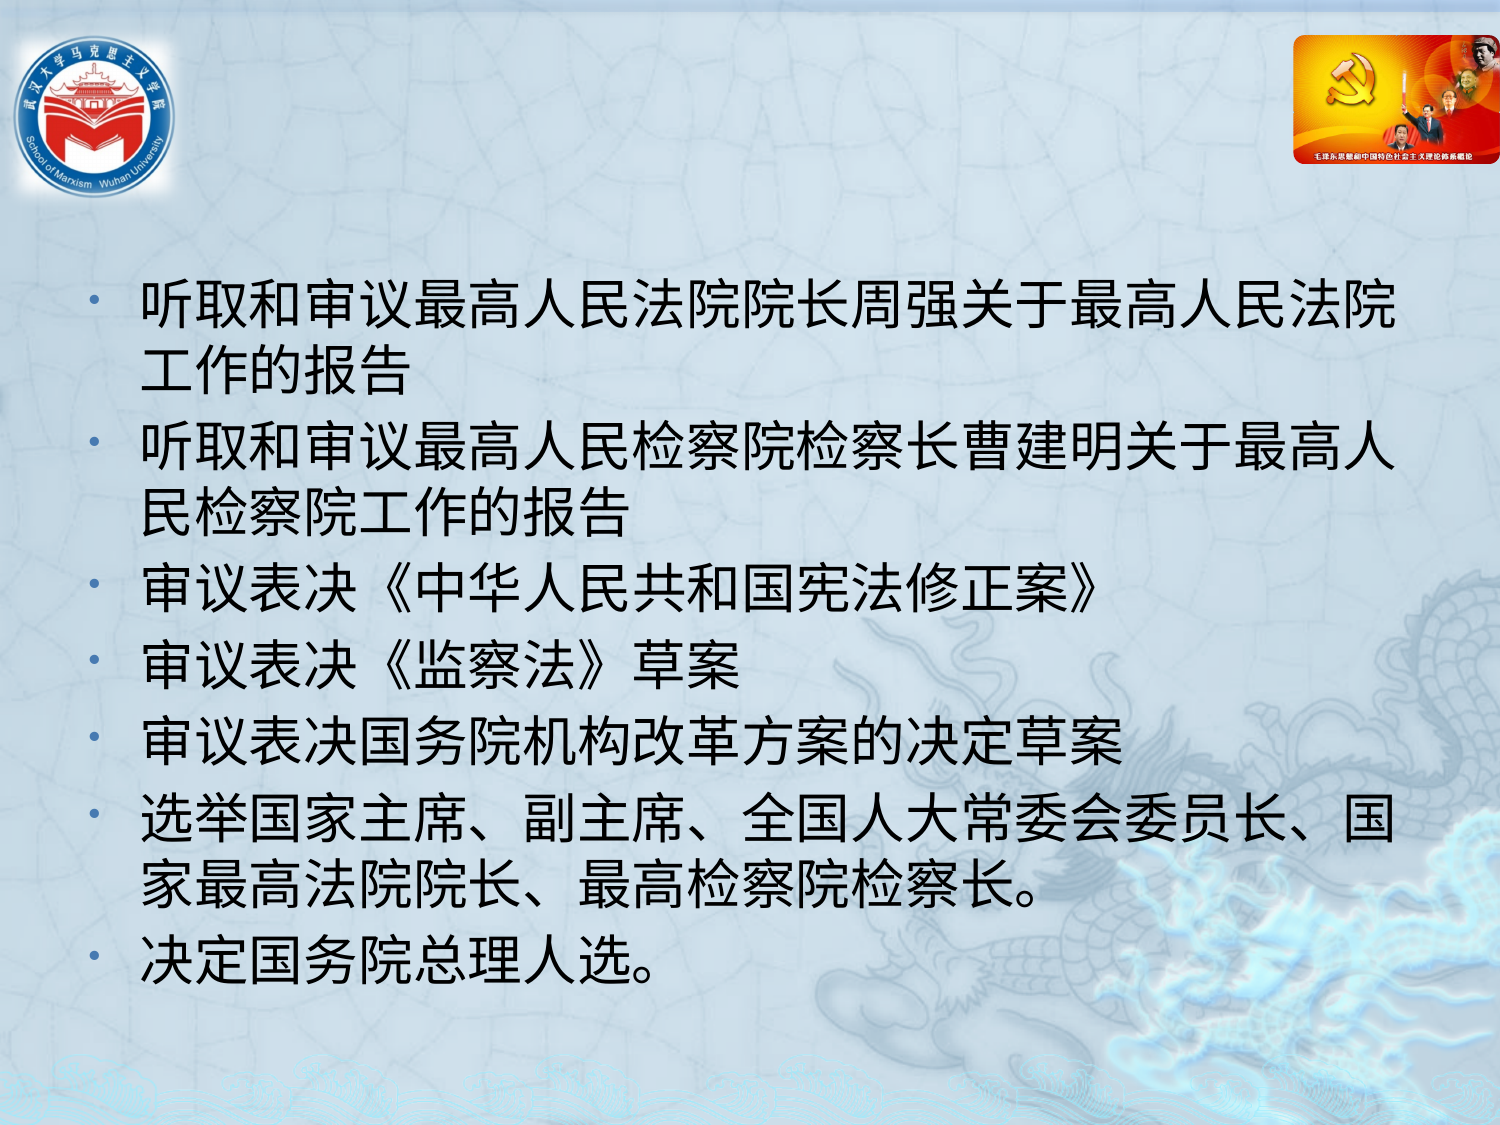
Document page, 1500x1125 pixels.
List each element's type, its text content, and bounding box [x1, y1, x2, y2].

list 听取和审议最高人民法院院长周强关于最高人民法院工作的报告 听取和审议最高人民检察院检察长曹建明关于最高人民检察院工作的报告 审议表决《中华人民共和国宪法修正案》 审议表决《监察法》草案 审议表决国务院机构改革方案的决定草案 选举国家主席、副主席、全国人大常委会委员长、国家最高法院院长、最高检察院检察长。 决定国务院总理人选。 [75, 262, 1425, 1005]
picture [1293, 35, 1500, 164]
picture [28, 51, 161, 183]
